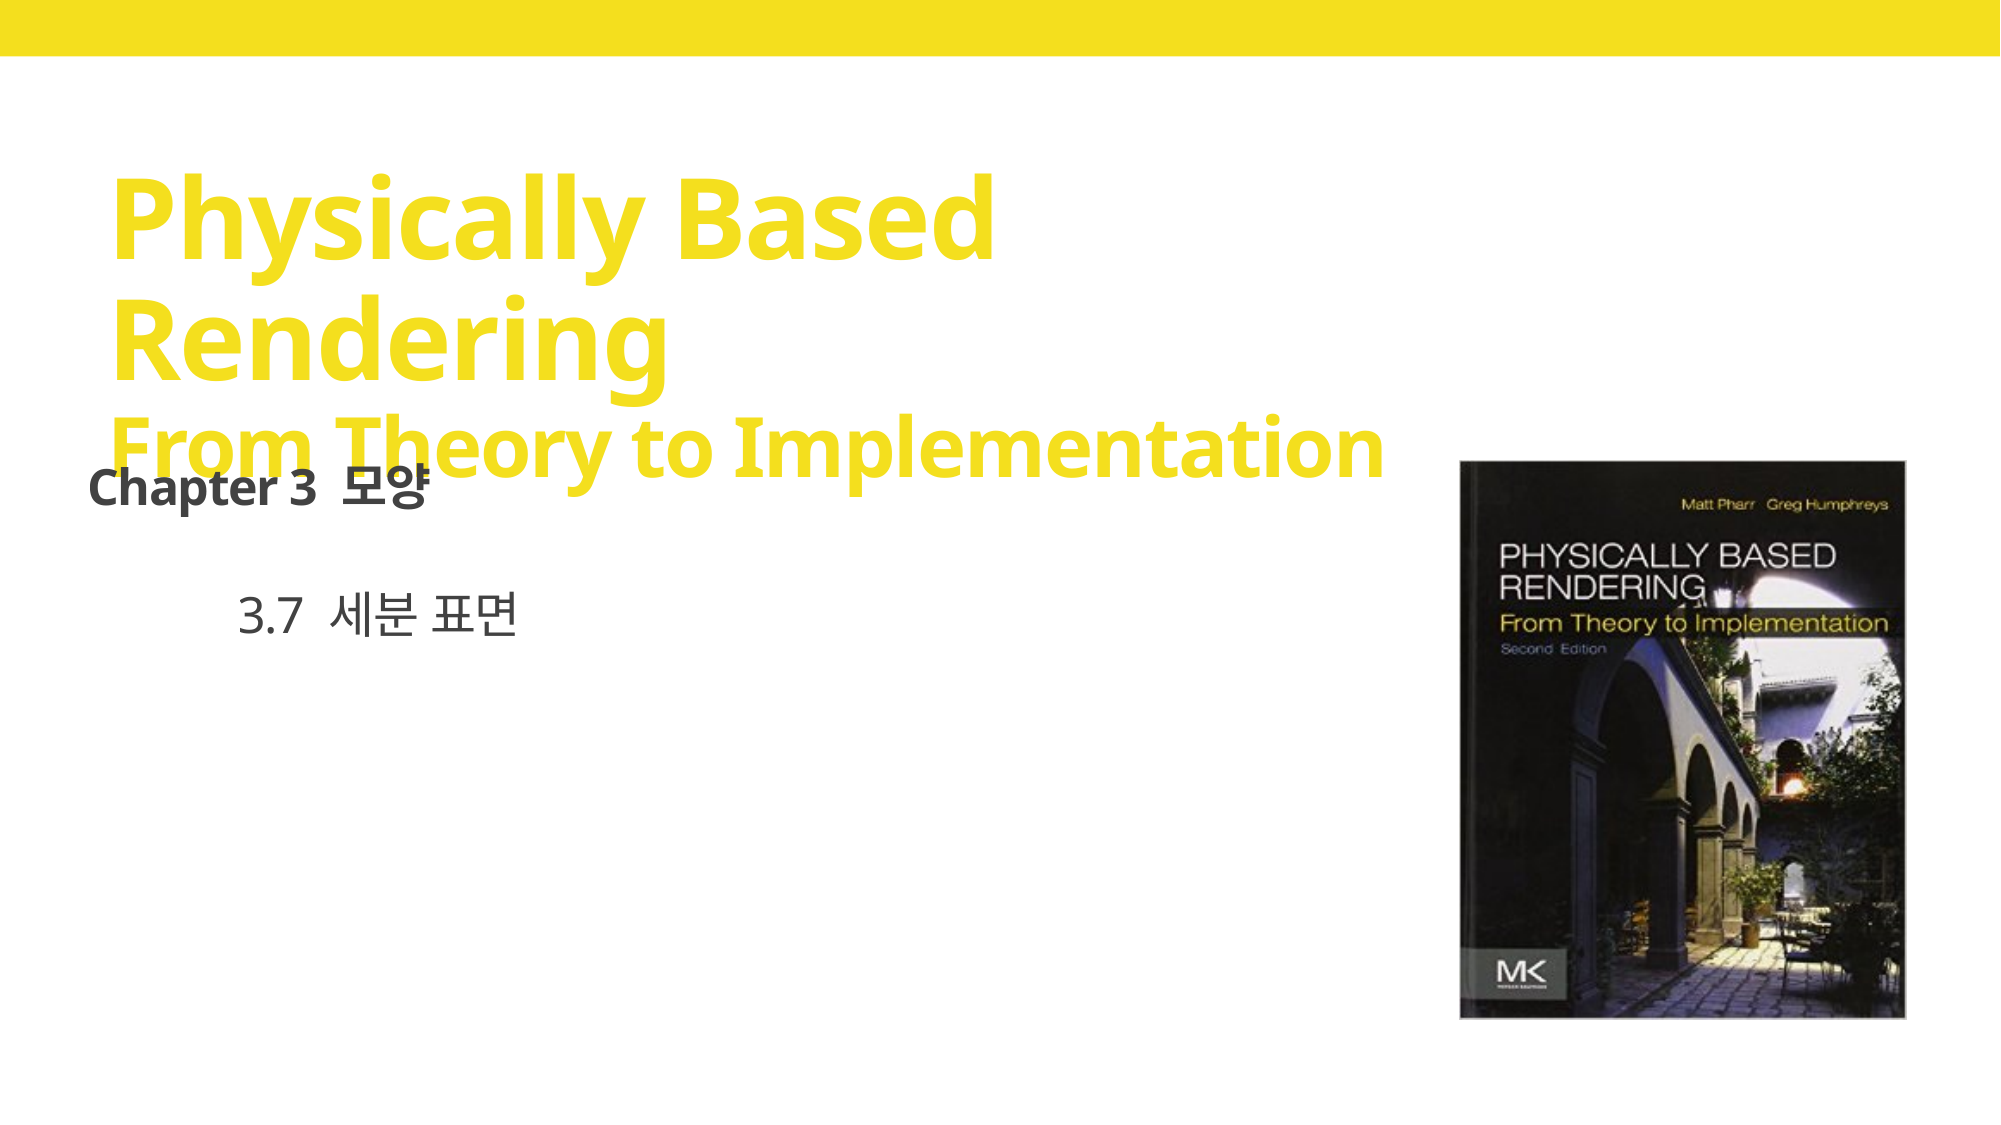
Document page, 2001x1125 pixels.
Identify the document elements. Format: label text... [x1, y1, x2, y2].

picture [1459, 460, 1907, 1020]
title Physically Based Rendering From Theory to Implementation [107, 162, 1523, 376]
subtitle Chapter 3 모양 3.7 세분 표면 [87, 462, 1588, 1020]
